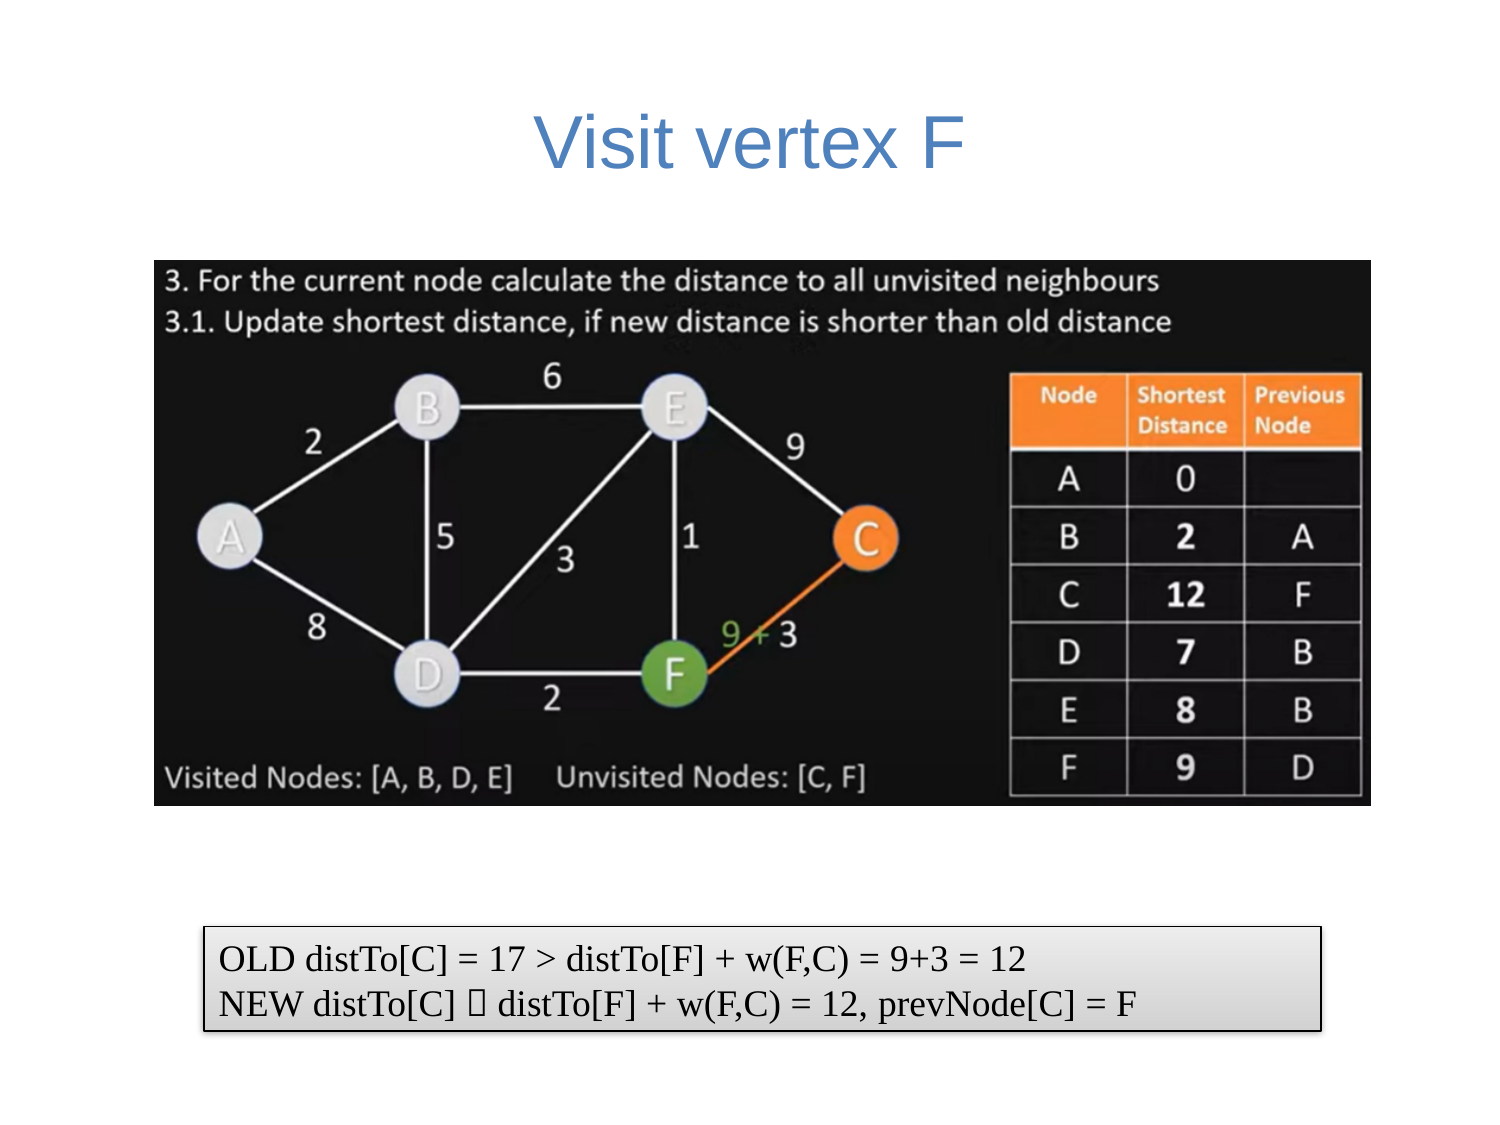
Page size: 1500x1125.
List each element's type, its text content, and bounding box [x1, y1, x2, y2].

text_box OLD distTo[C] = 17 > distTo[F] + w(F,C) = 9+3 = 12 NEW distTo[C]  distTo[F] + w(F,C) = 12, prevNode[C] = F [203, 926, 1322, 1032]
title Visit vertex F [75, 45, 1425, 233]
picture [154, 260, 1371, 806]
